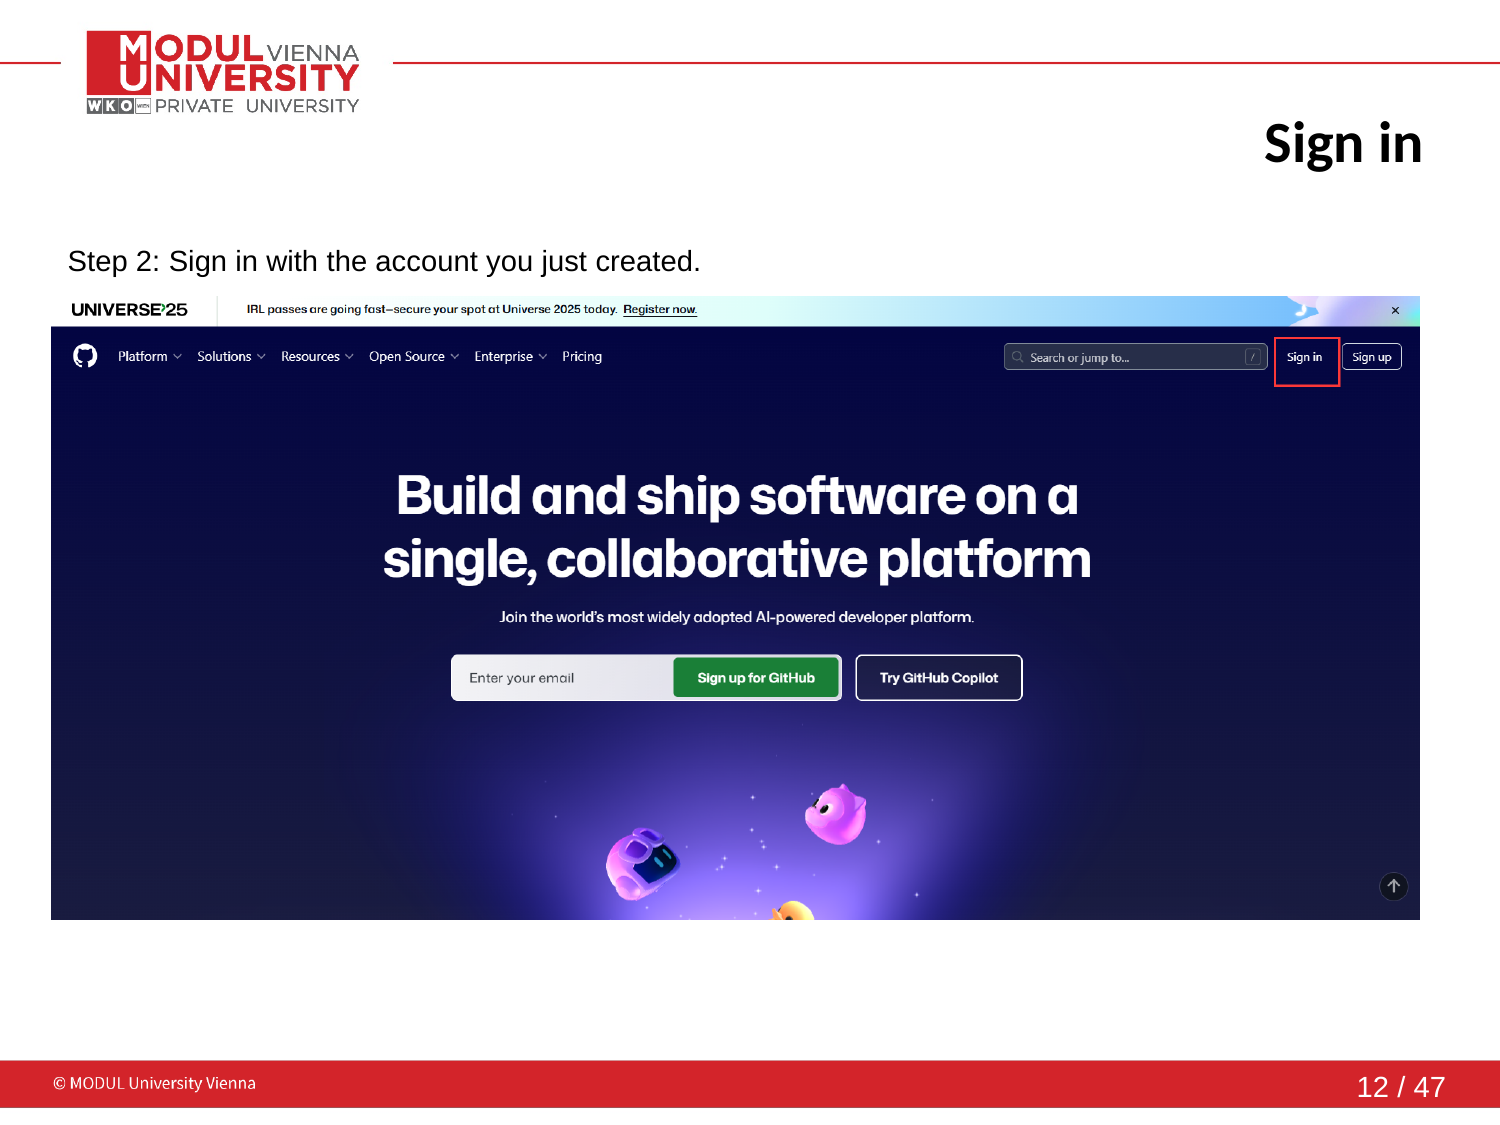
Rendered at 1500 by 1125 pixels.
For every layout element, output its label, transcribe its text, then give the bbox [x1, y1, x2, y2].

list Step 2: Sign in with the account you just created. [0, 211, 1439, 308]
title Sign in [51, 45, 1439, 211]
picture [0, 0, 1500, 1125]
